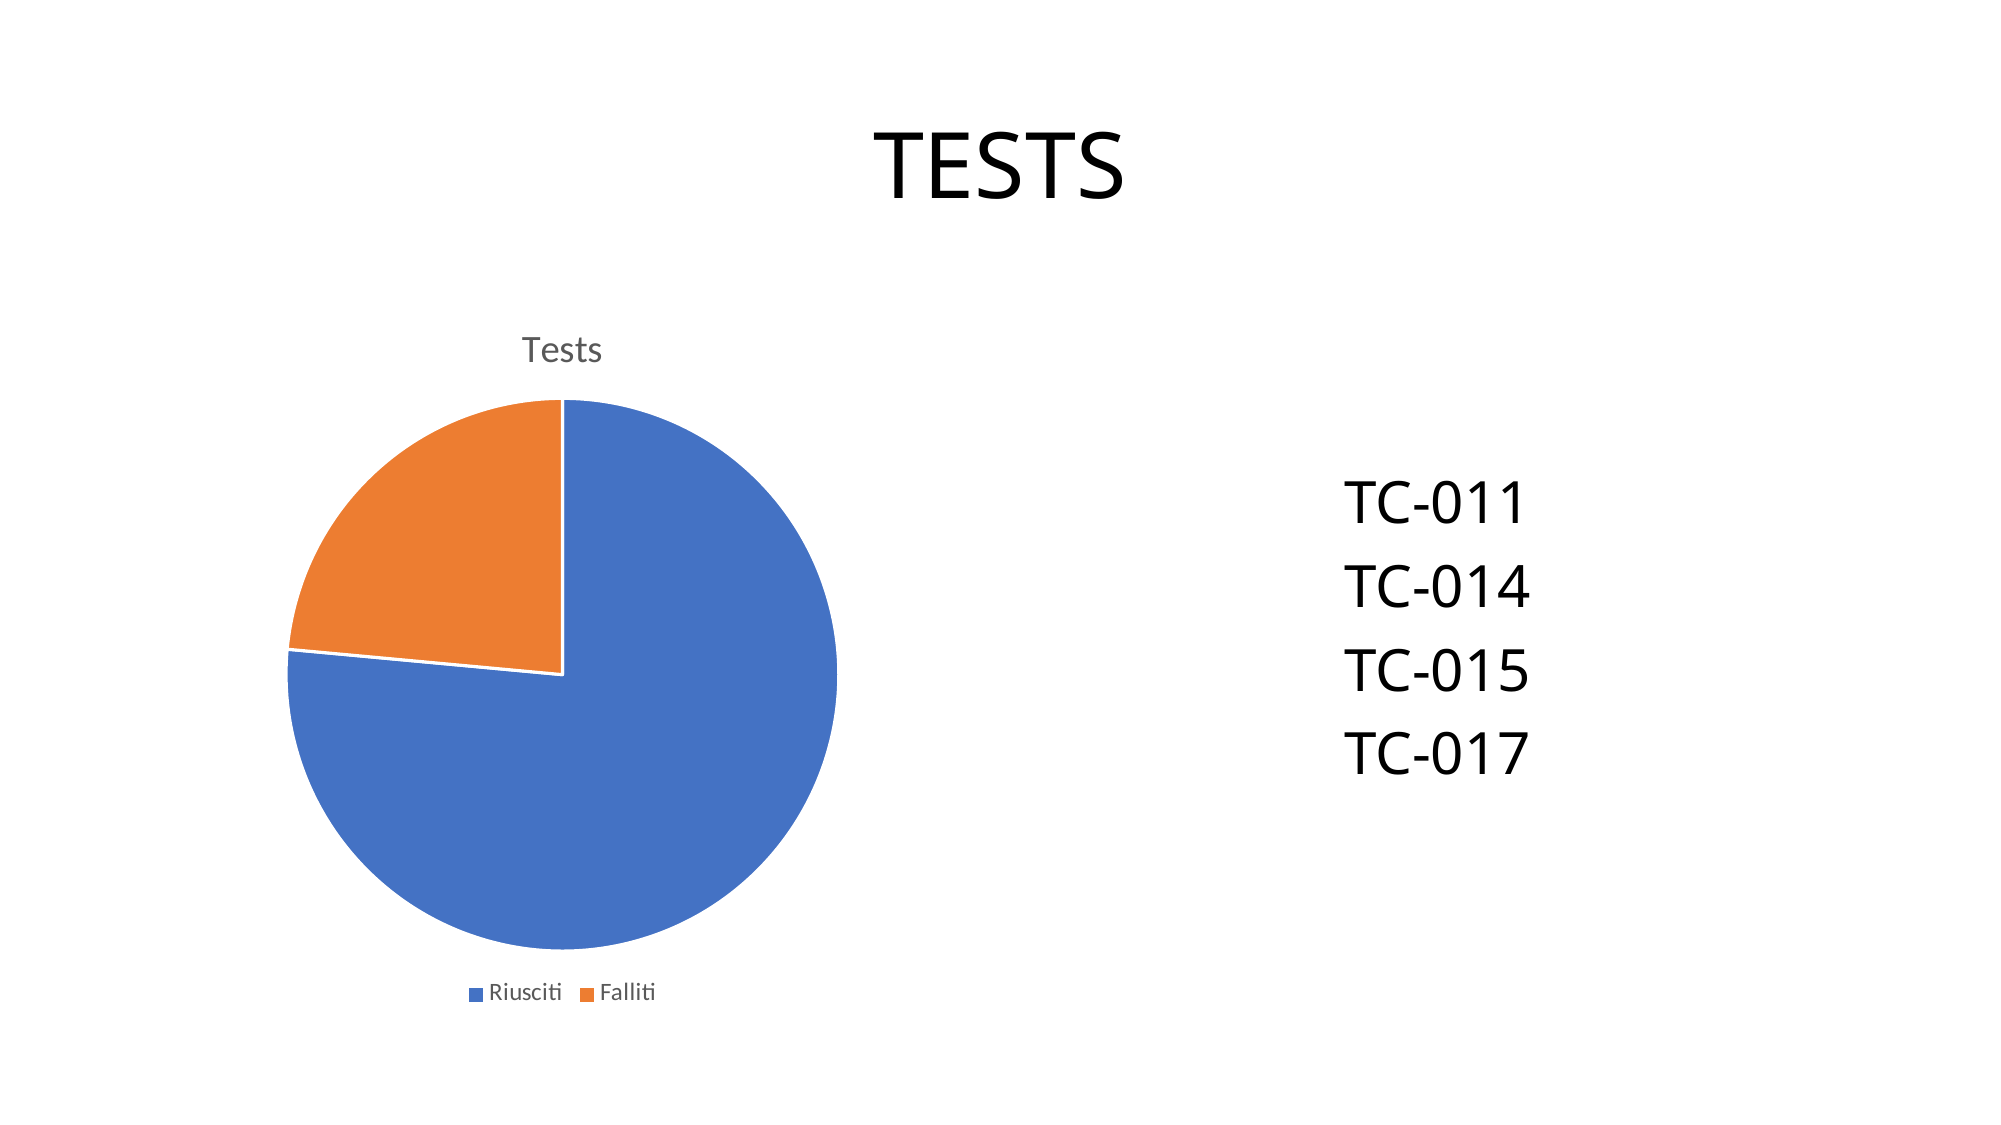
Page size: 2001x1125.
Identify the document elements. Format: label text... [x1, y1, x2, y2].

chart [137, 299, 988, 1014]
list TC-011 TC-014 TC-015 TC-017 [1012, 299, 1863, 962]
title TESTS [137, 59, 1863, 278]
